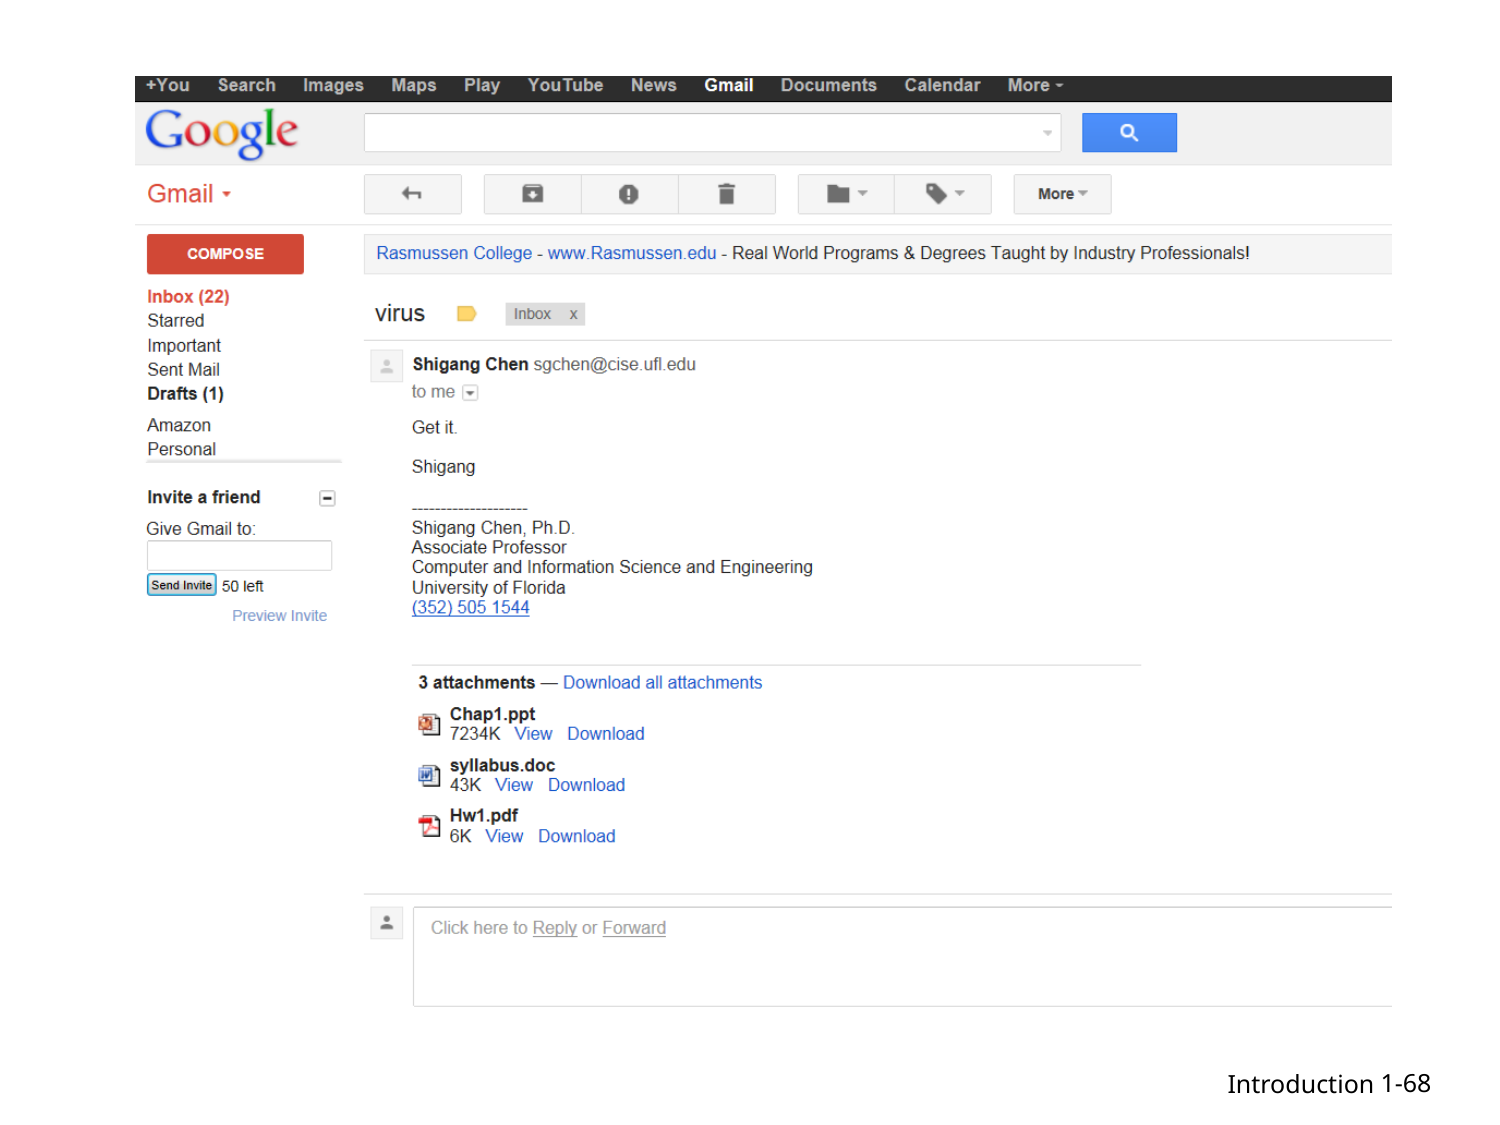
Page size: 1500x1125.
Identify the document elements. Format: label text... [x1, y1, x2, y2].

slide_number 1-68 [1365, 1059, 1477, 1106]
picture [135, 76, 1392, 1008]
footer Introduction [914, 1060, 1391, 1109]
